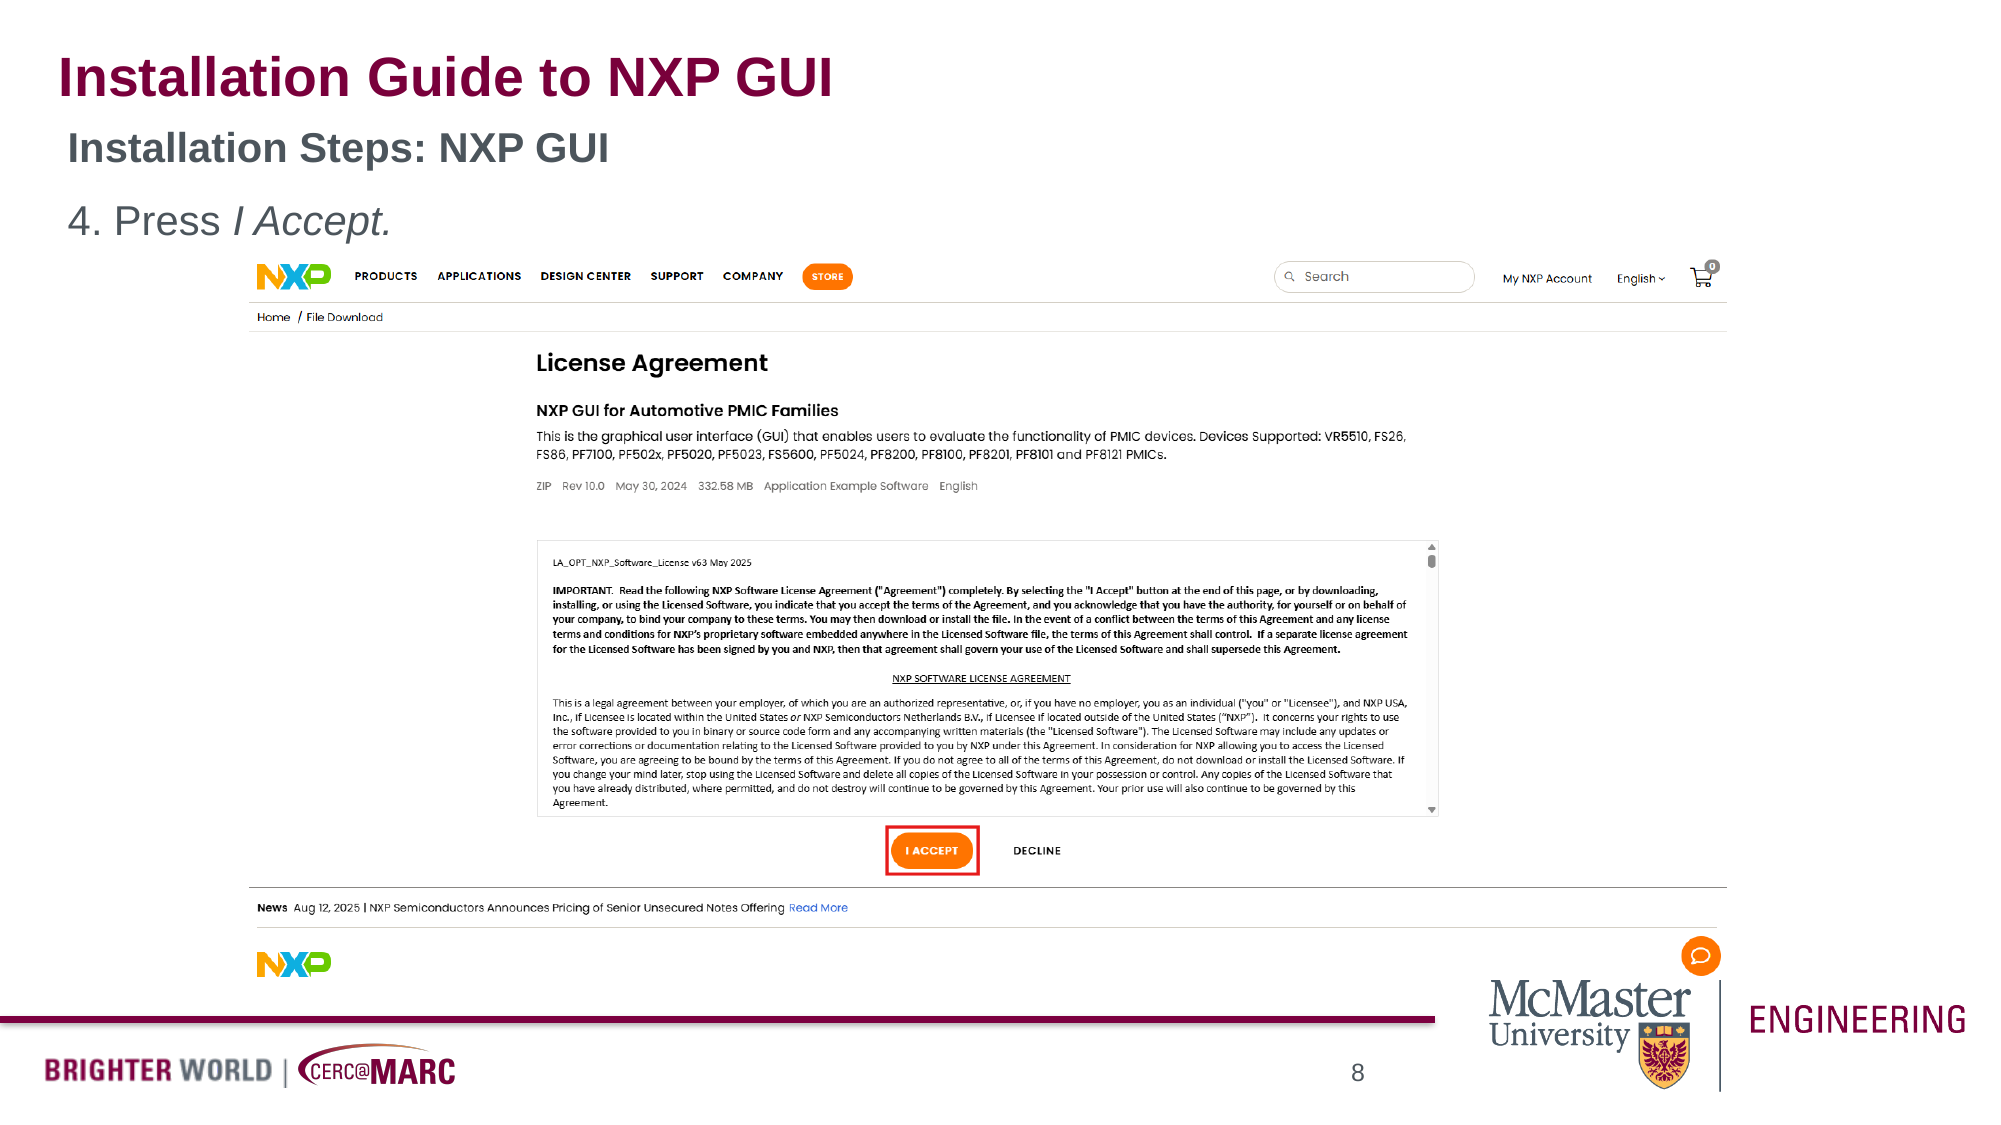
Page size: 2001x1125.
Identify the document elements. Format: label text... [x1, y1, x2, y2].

slide_number 8 [1260, 1041, 1365, 1101]
list Installation Steps: NXP GUI 4. Press I Accept. [44, 106, 1965, 342]
picture [248, 252, 1965, 1092]
title Installation Guide to NXP GUI [43, 0, 1965, 106]
picture [43, 1031, 465, 1097]
